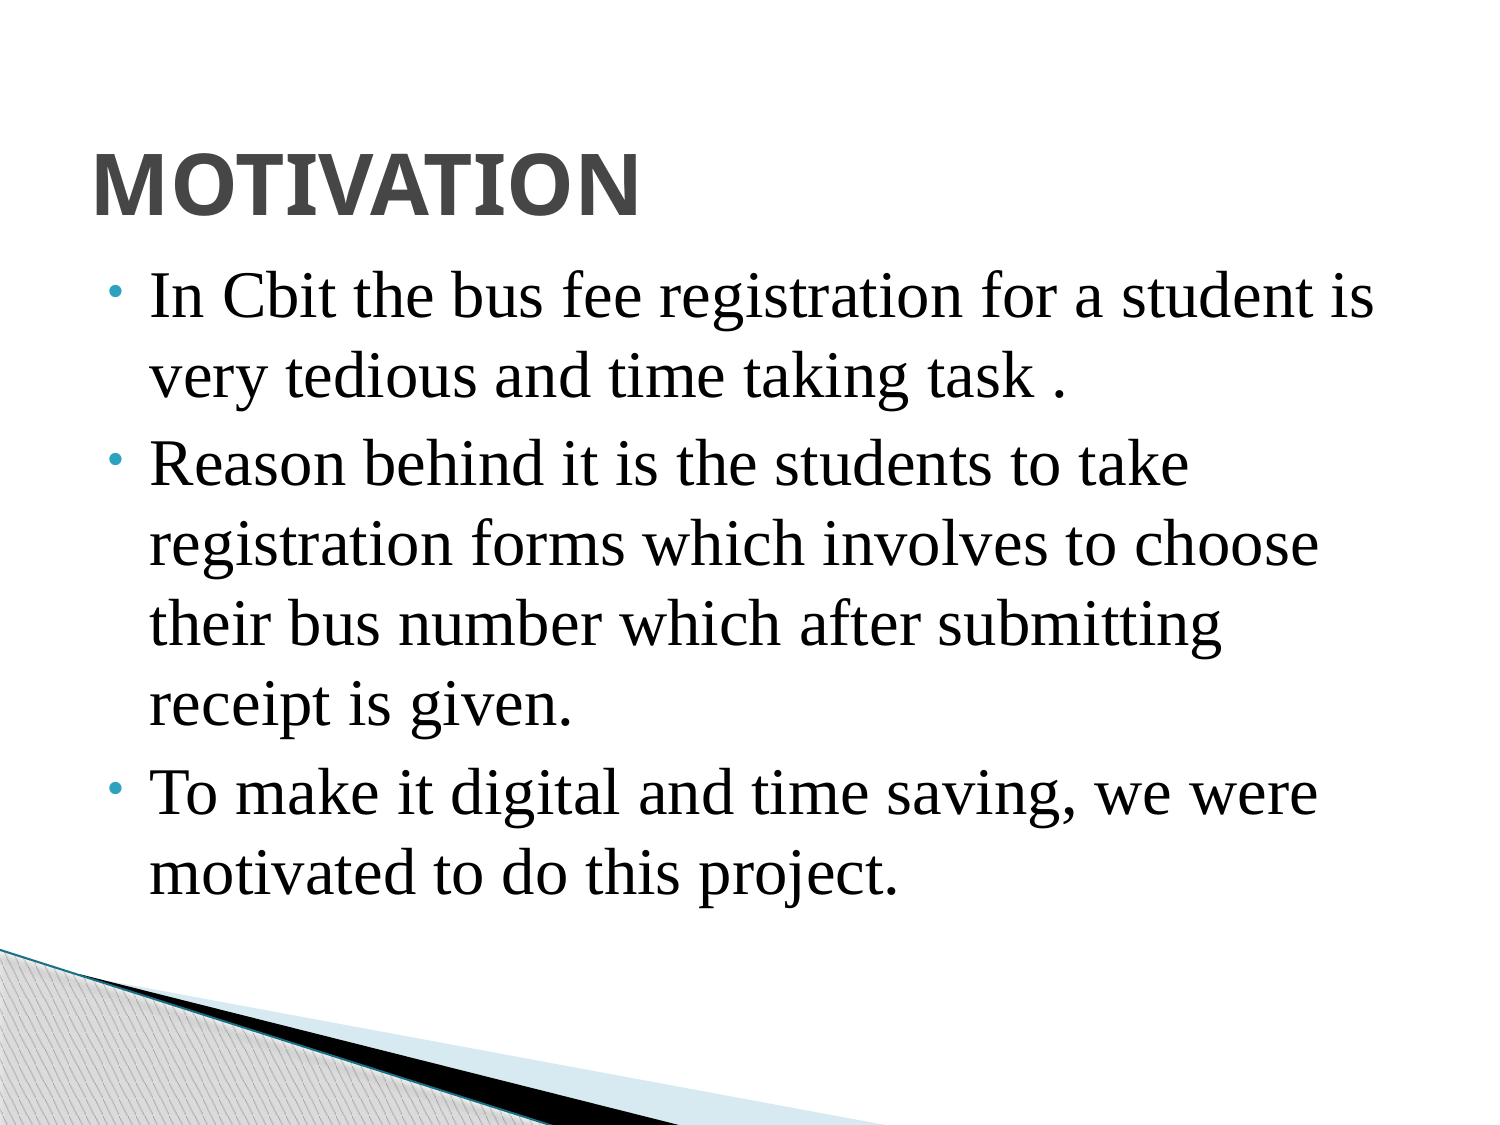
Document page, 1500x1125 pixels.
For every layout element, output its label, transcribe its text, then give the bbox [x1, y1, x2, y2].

list In Cbit the bus fee registration for a student is very tedious and time taking task . Reason behind it is the students to take registration forms which involves to choose their bus number which after submitting receipt is given. To make it digital and time saving, we were motivated to do this project. [75, 275, 1425, 986]
title MOTIVATION [75, 87, 1425, 275]
